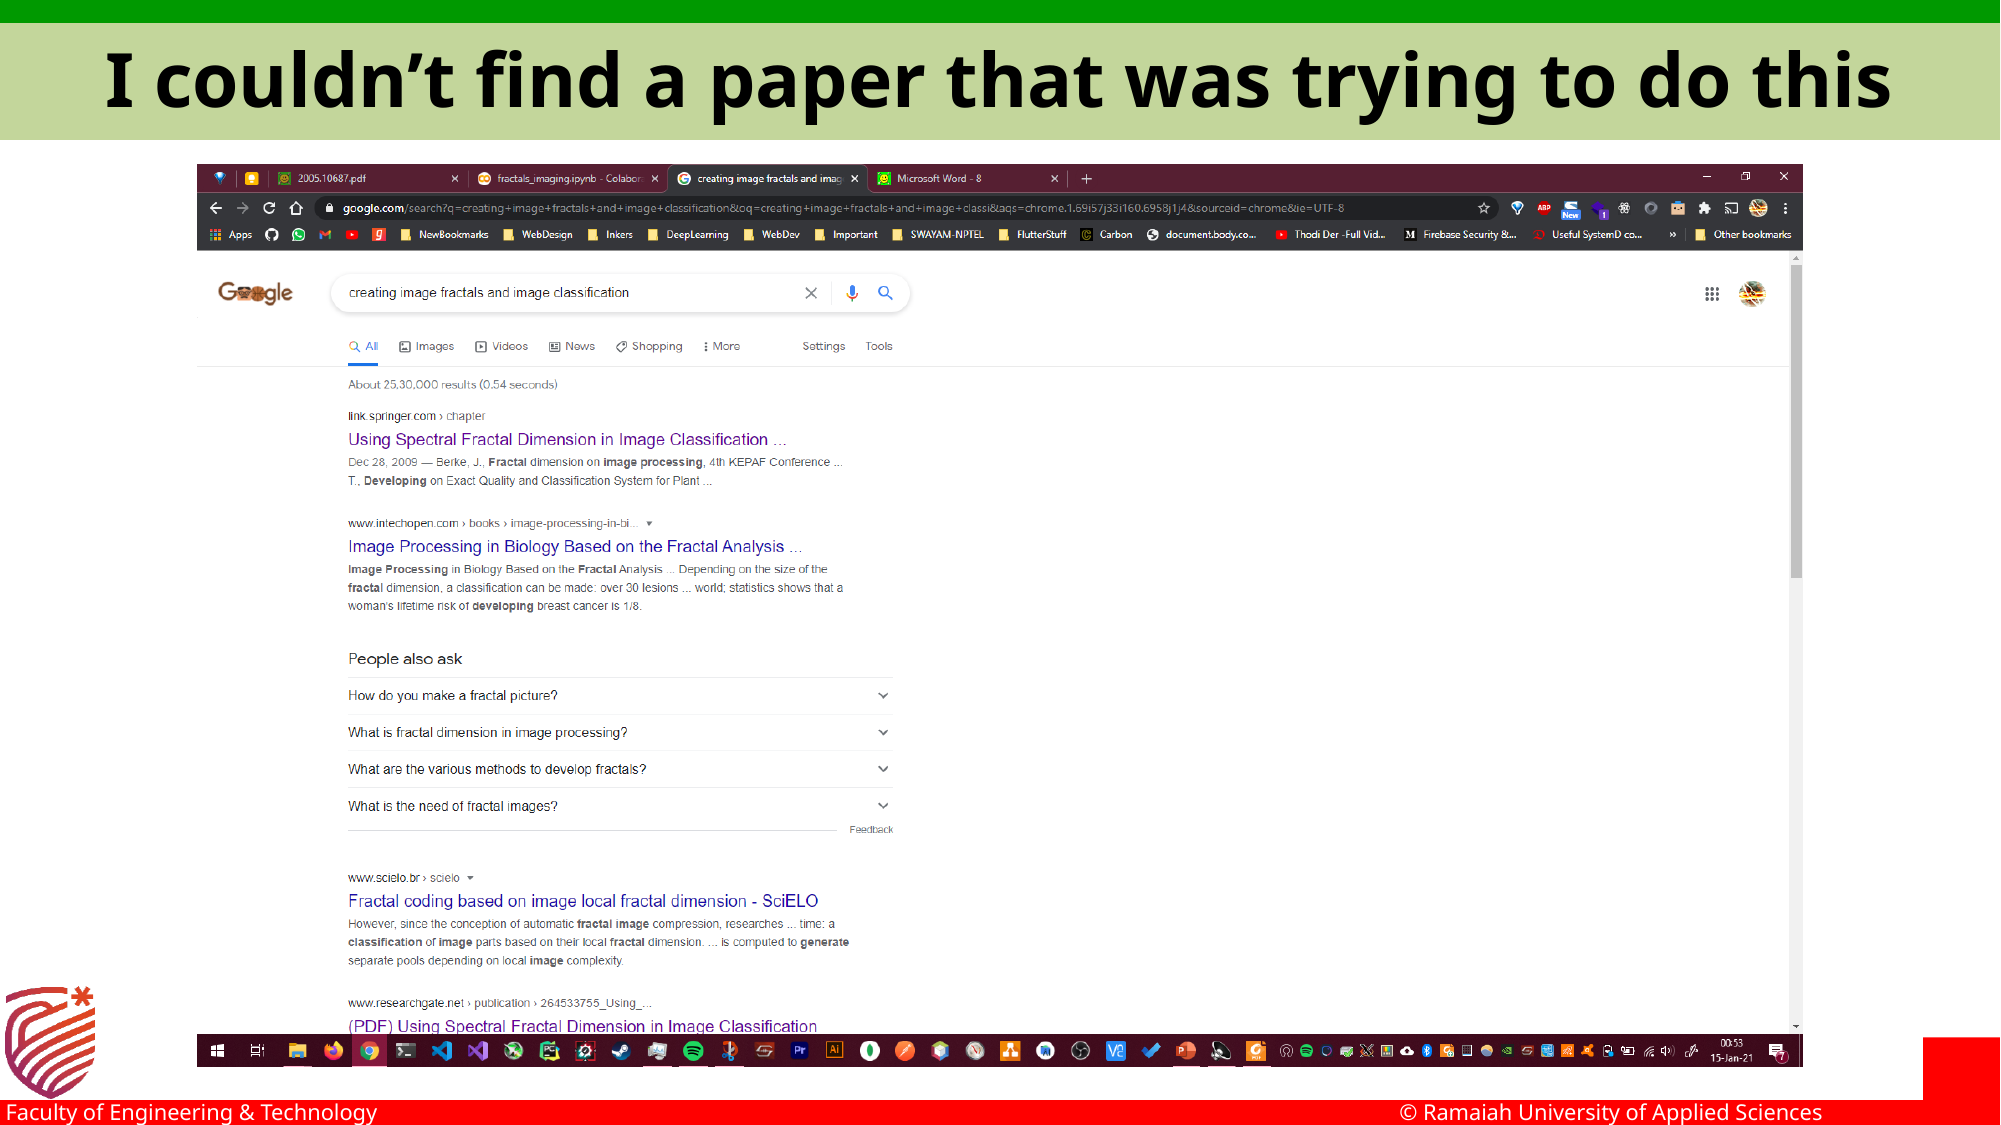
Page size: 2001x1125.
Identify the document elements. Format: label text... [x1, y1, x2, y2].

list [197, 164, 1803, 1068]
picture [5, 986, 95, 1099]
title I couldn’t find a paper that was trying to do this [30, 24, 1970, 130]
